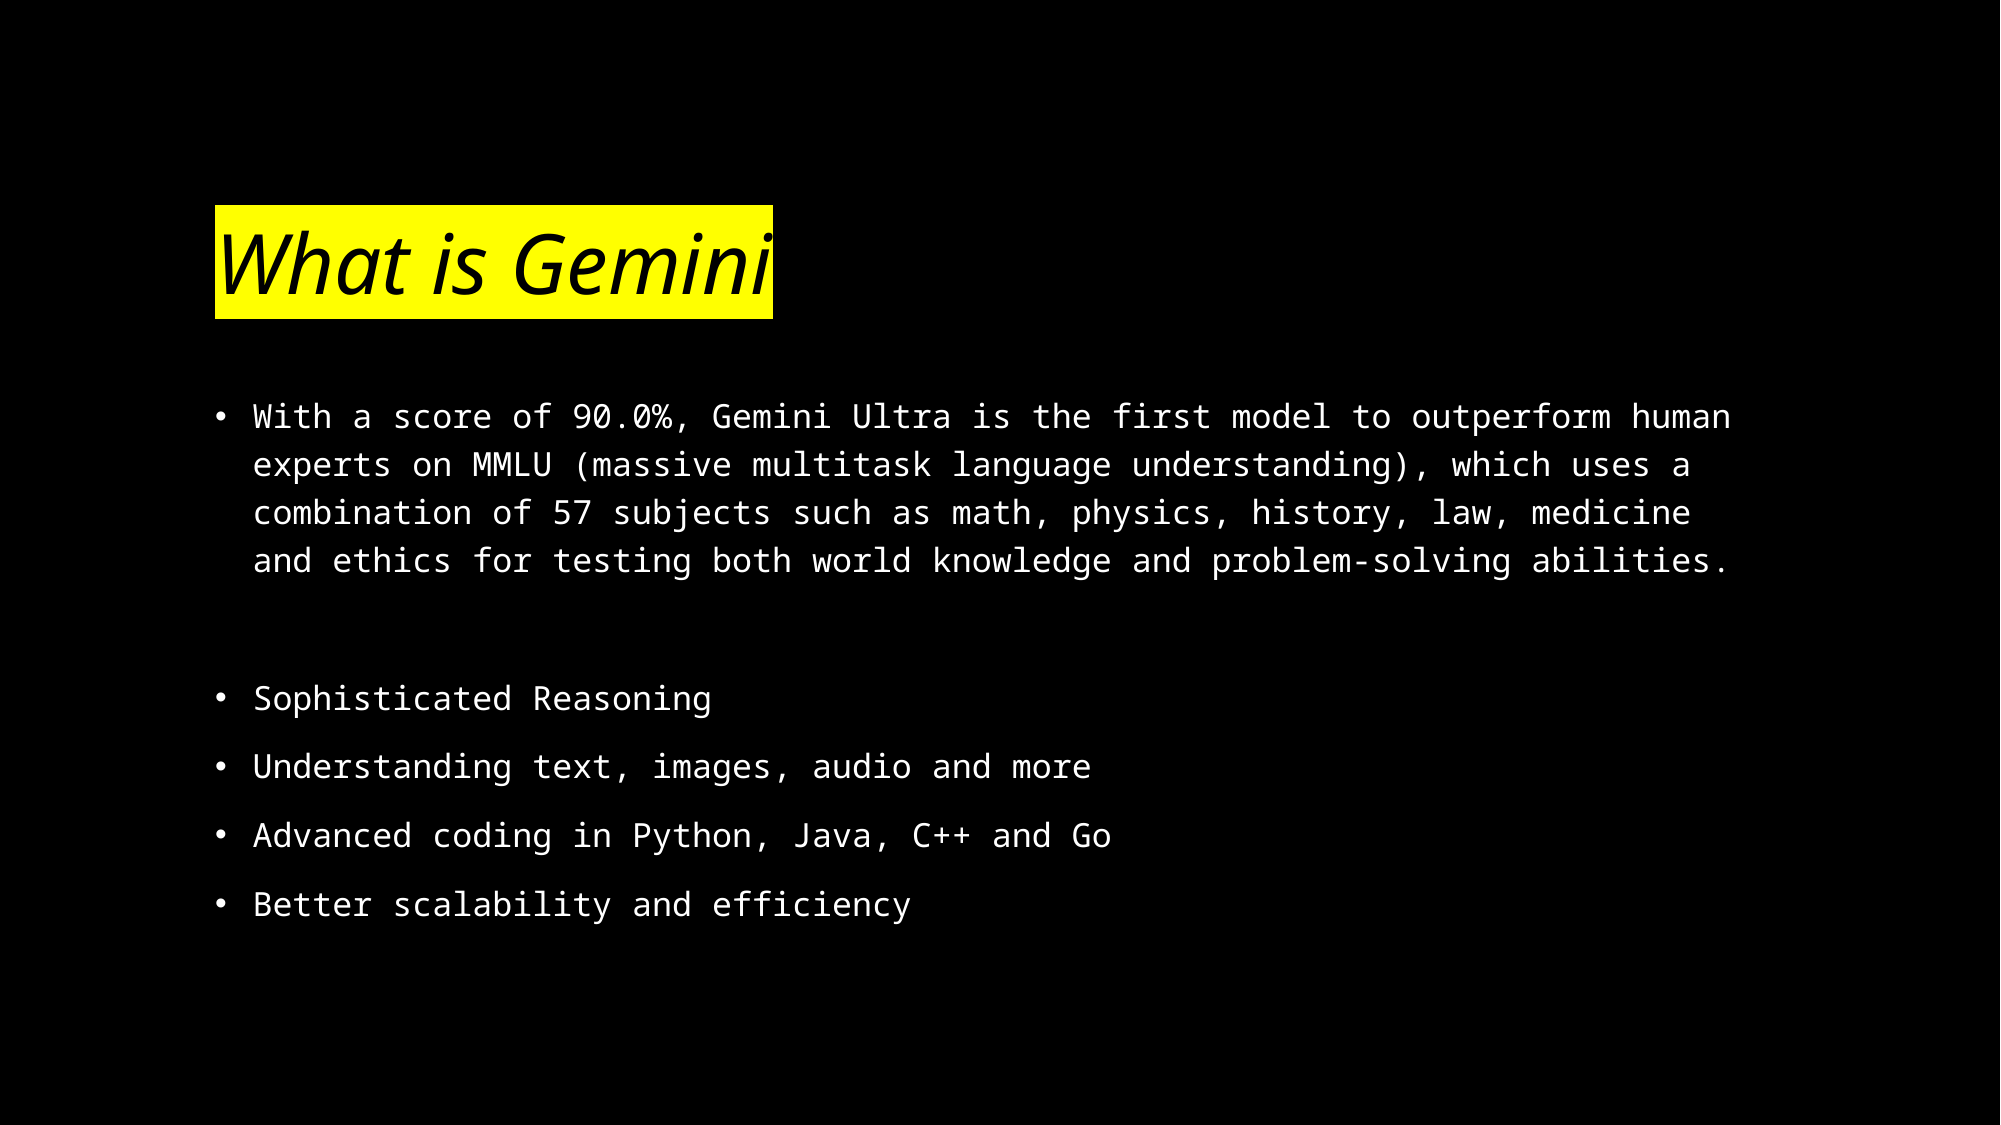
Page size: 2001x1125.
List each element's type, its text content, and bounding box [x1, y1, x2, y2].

title What is Gemini [200, 59, 1758, 319]
list With a score of 90.0%, Gemini Ultra is the first model to outperform human experts on MMLU (massive multitask language understanding), which uses a combination of 57 subjects such as math, physics, history, law, medicine and ethics for testing both world knowledge and problem-solving abilities. Sophisticated Reasoning Understanding text, images, audio and more Advanced coding in Python, Java, C++ and Go Better scalability and efficiency [200, 380, 1758, 1038]
